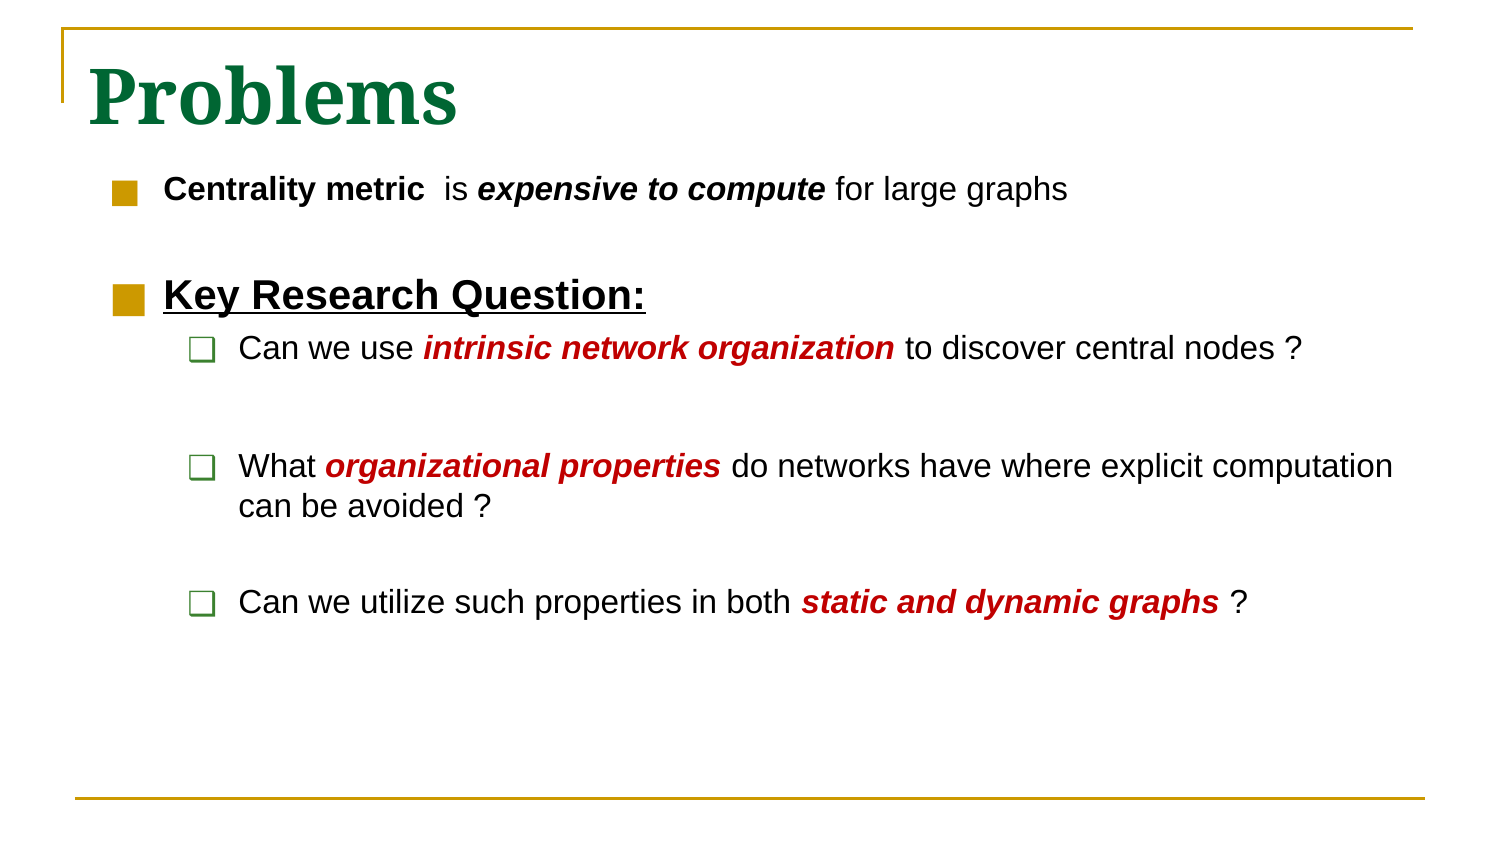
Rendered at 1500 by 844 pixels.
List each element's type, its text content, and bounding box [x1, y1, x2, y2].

title Problems [74, 34, 1425, 115]
list Centrality metric is expensive to compute for large graphs Key Research Question: Can we use intrinsic network organization to discover central nodes ? What organizational properties do networks have where explicit computation can be avoided ? Can we utilize such properties in both static and dynamic graphs ? [74, 154, 1441, 779]
